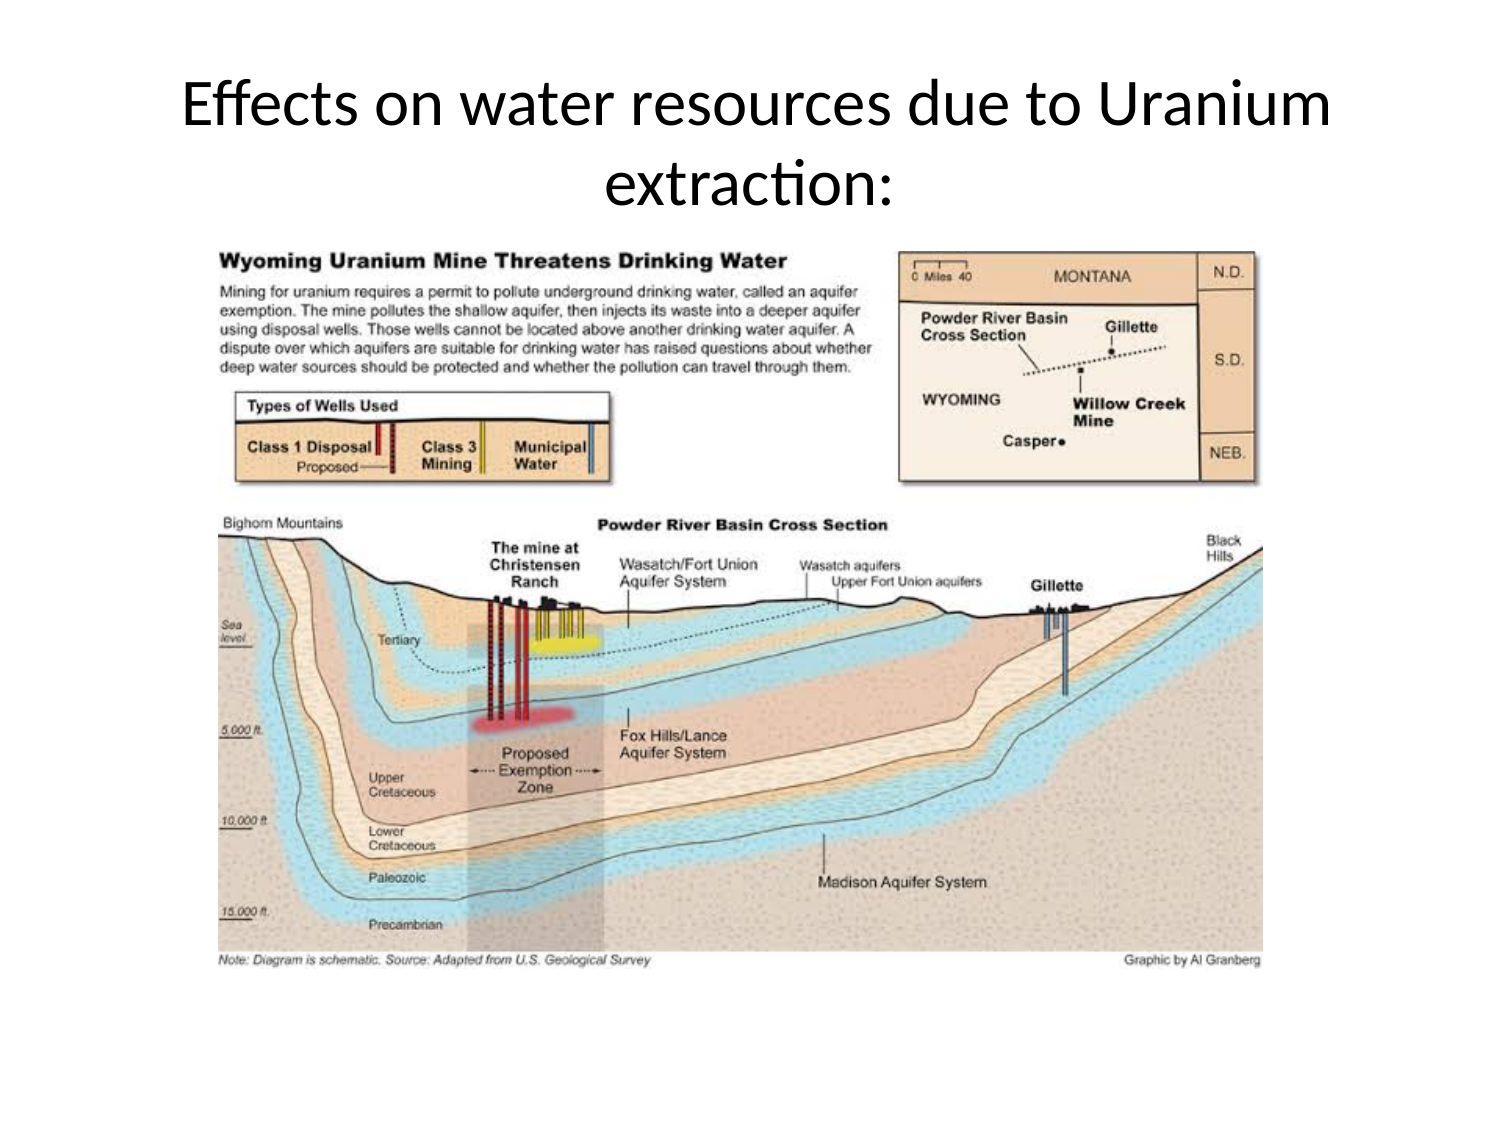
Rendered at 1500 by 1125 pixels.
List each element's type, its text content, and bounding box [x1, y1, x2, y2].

title Effects on water resources due to Uranium extraction: [75, 45, 1425, 233]
picture [218, 251, 1263, 970]
